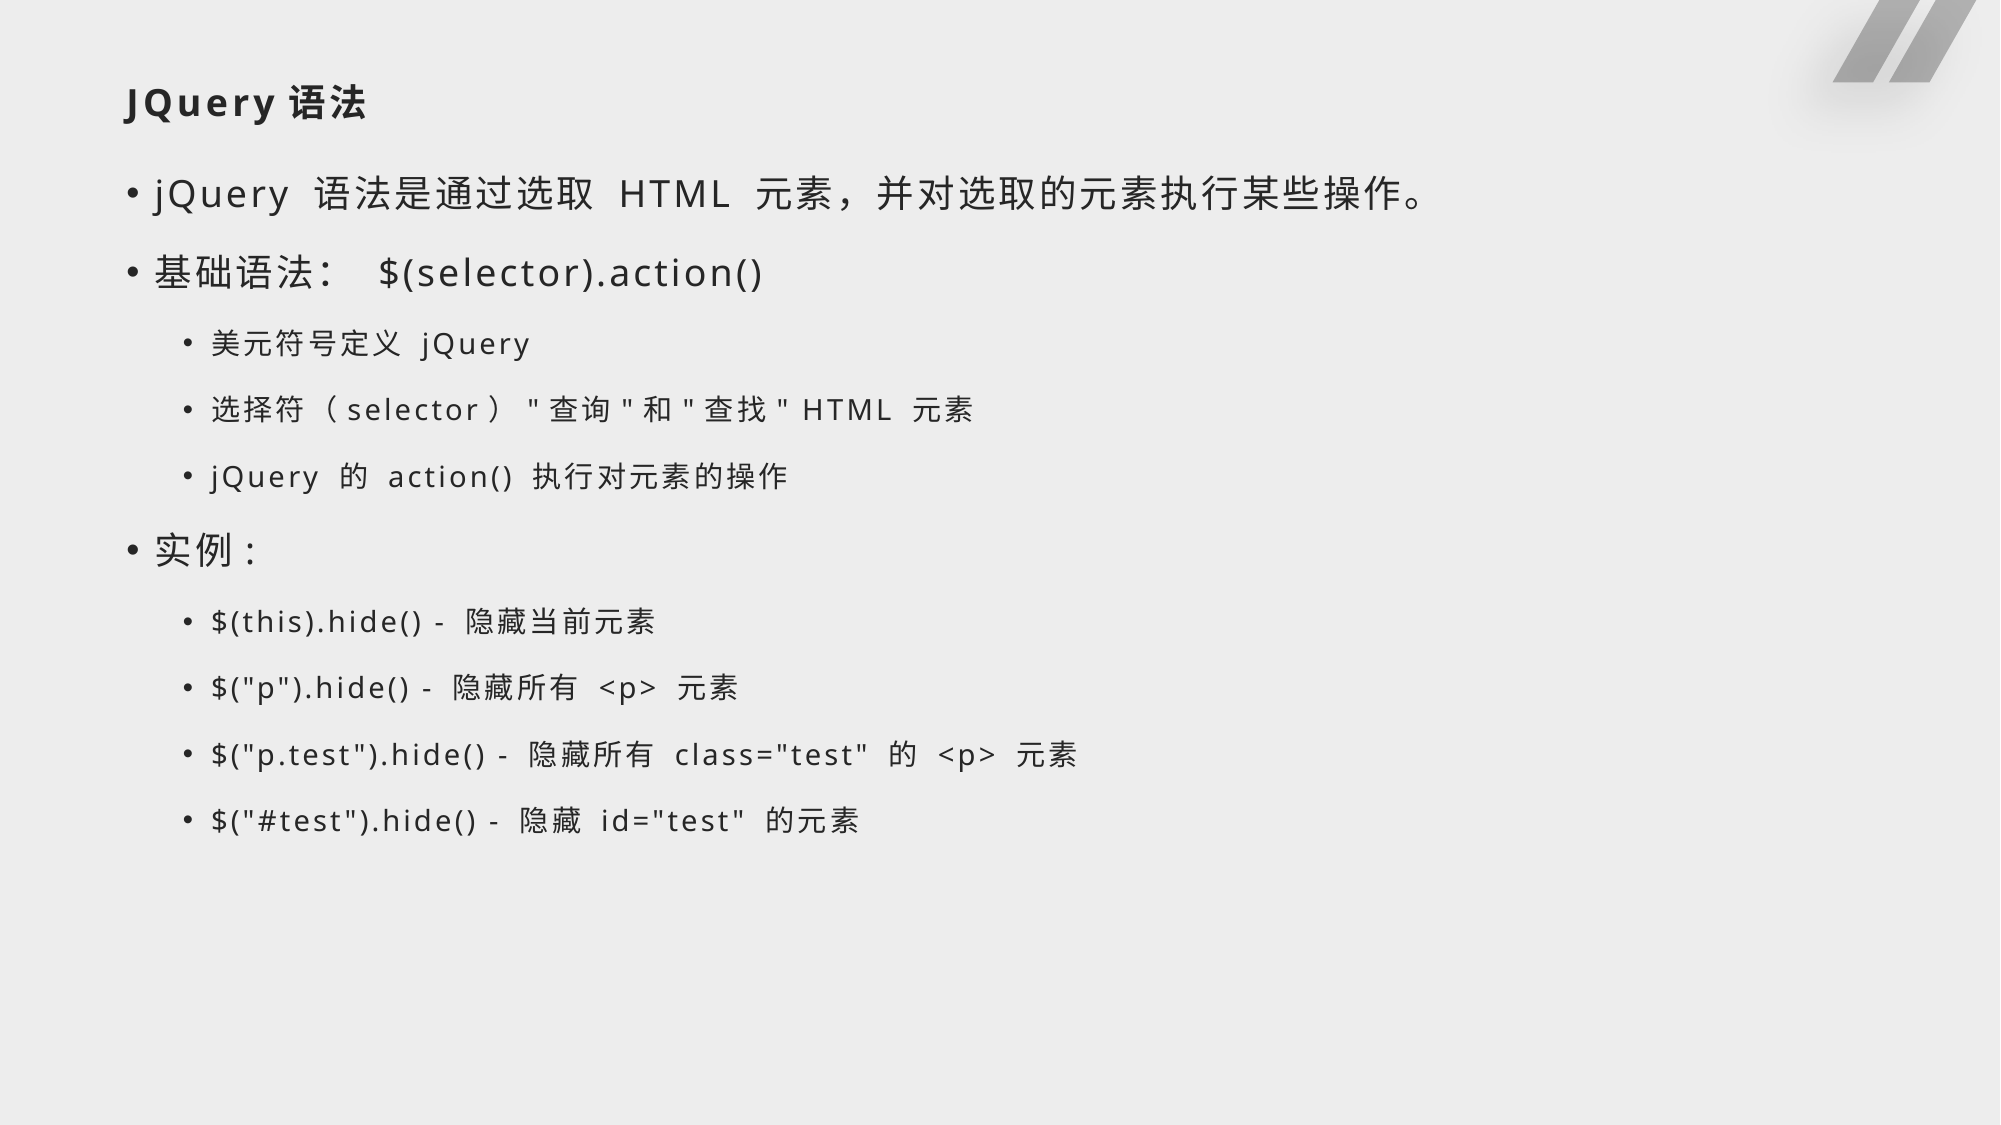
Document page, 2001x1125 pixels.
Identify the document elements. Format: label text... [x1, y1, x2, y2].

title JQuery语法 [109, 72, 1891, 146]
list jQuery 语法是通过选取 HTML 元素，并对选取的元素执行某些操作。 基础语法： $(selector).action() 美元符号定义 jQuery 选择符（selector）"查询"和"查找" HTML 元素 jQuery 的 action() 执行对元素的操作 实例: $(this).hide() - 隐藏当前元素 $("p").hide() - 隐藏所有 <p> 元素 $("p.test").hide() - 隐藏所有 class="test" 的 <p> 元素 $("#test").hide() - 隐藏 id="test" 的元素 [109, 156, 1891, 1041]
